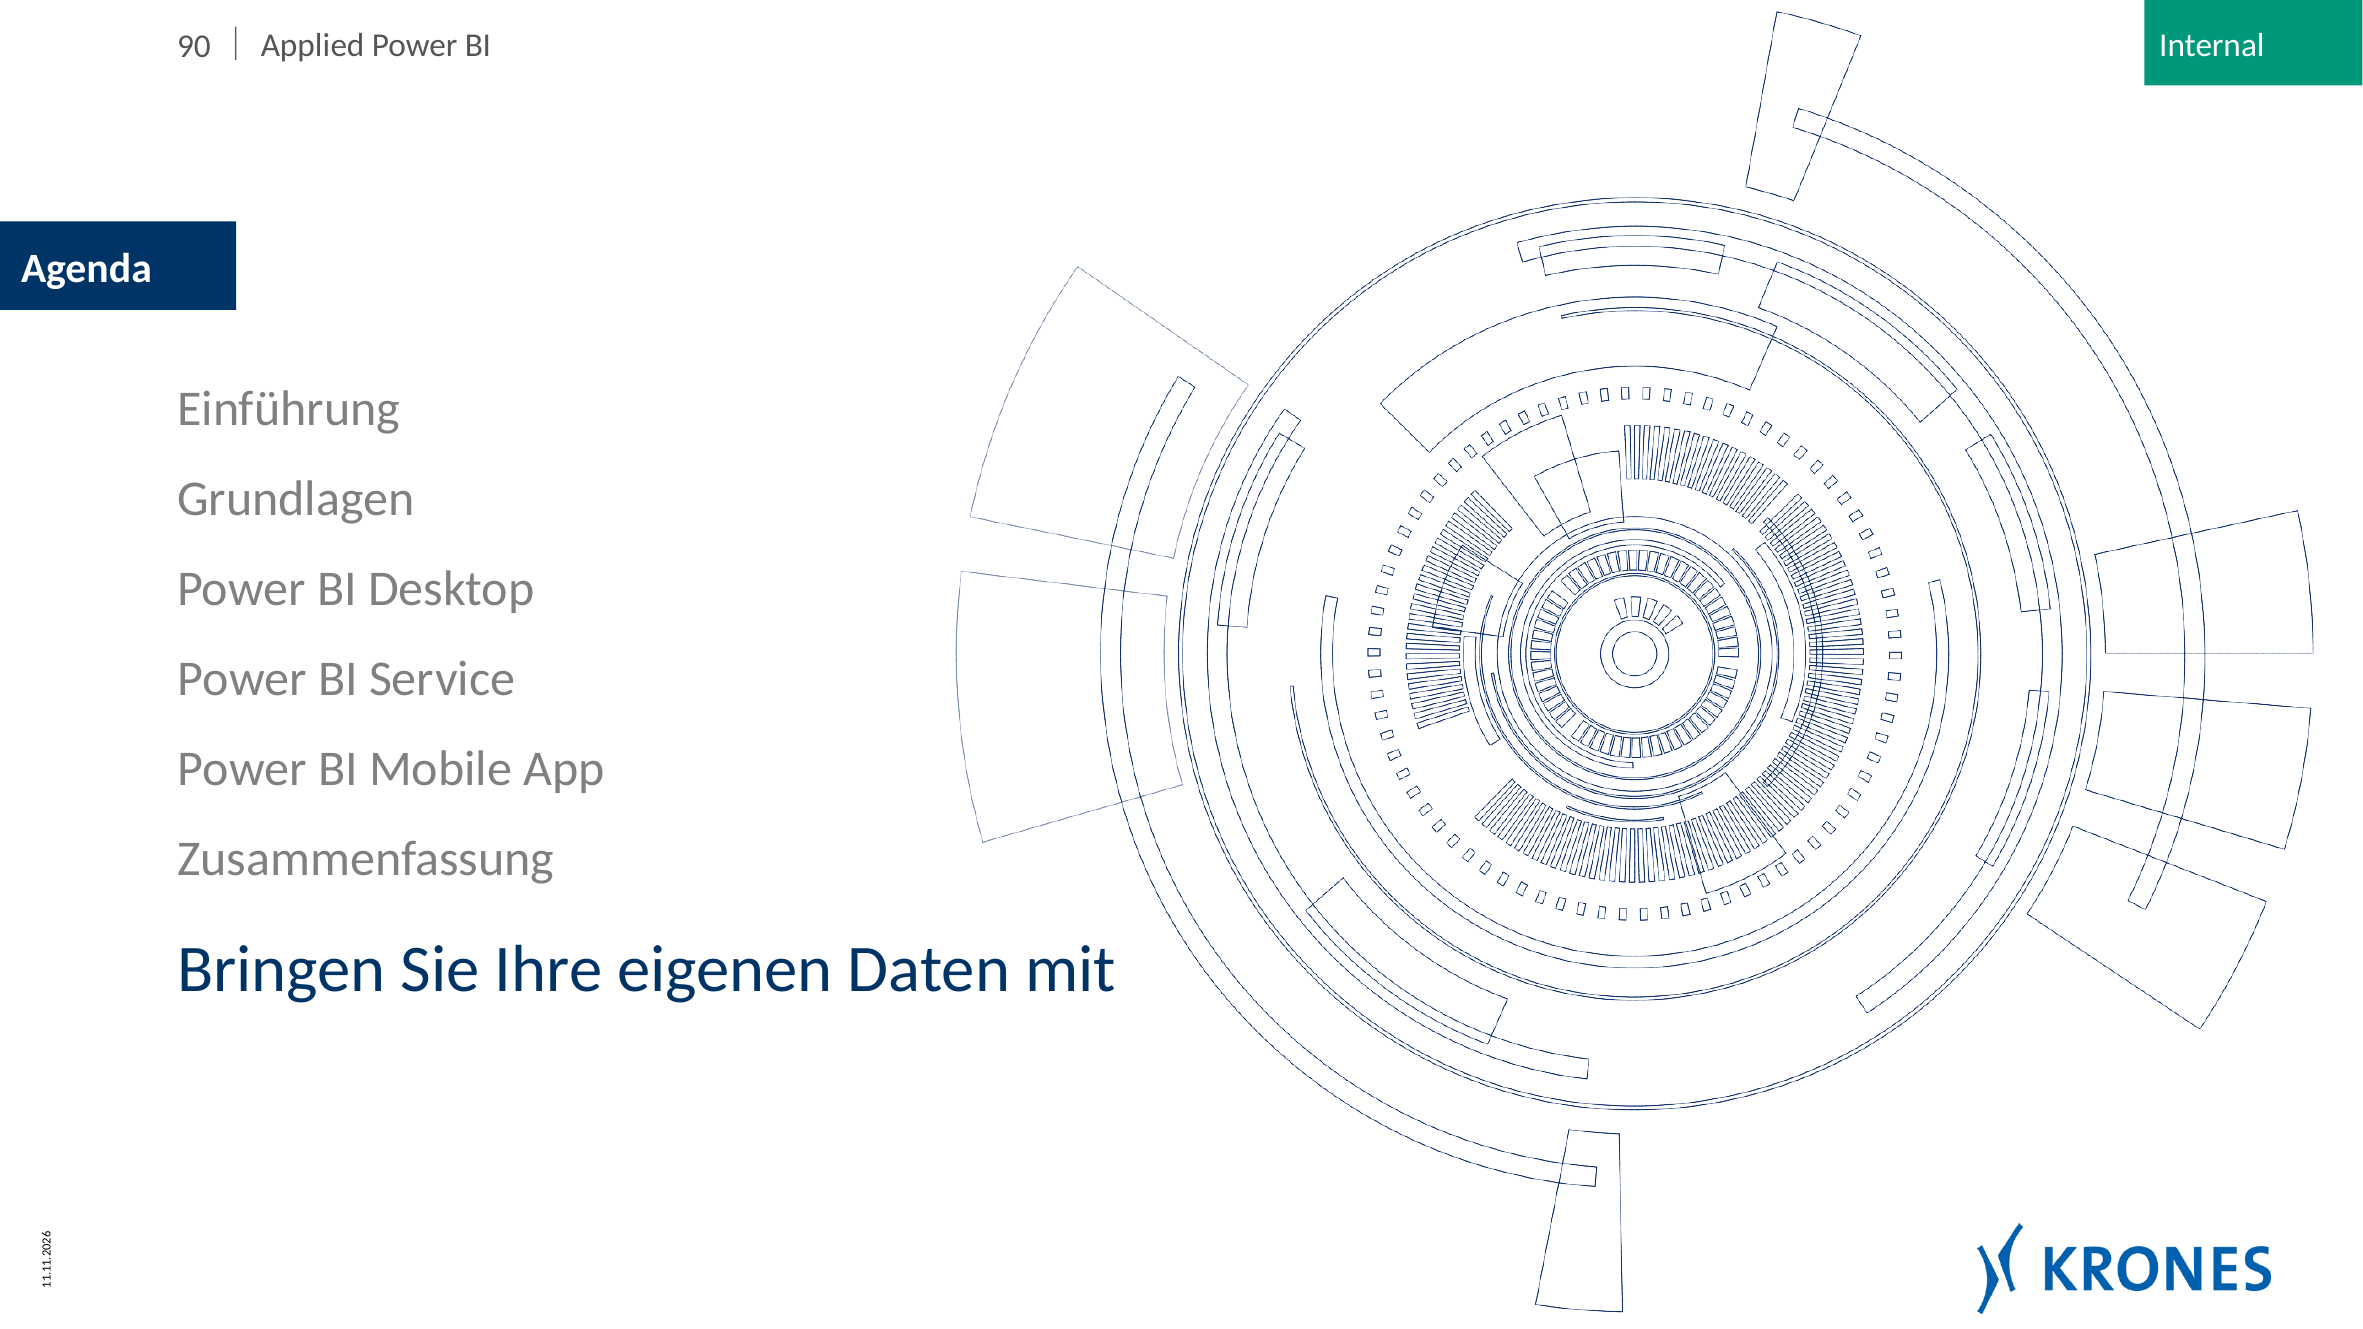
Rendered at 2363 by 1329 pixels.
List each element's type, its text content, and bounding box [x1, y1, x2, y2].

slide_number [27, 846, 58, 1310]
text_box Agenda [0, 221, 237, 310]
list Einführung Grundlagen Power BI Desktop Power BI Service Power BI Mobile App Zusammenfassung Bringen Sie Ihre eigenen Daten mit [177, 375, 988, 717]
picture [753, 0, 2363, 1329]
